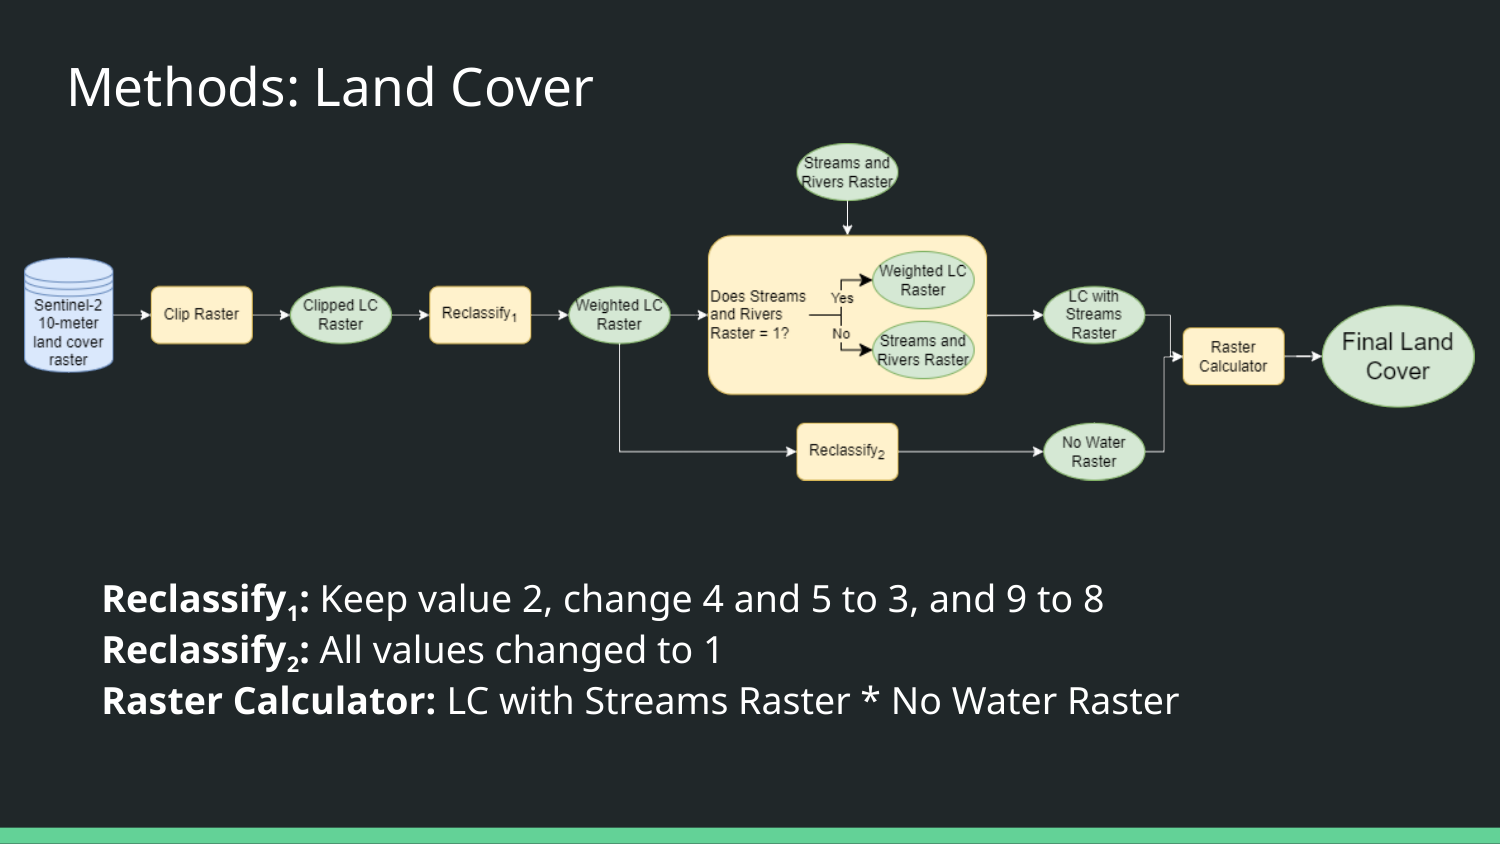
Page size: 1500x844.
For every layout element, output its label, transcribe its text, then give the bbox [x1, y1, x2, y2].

text_box Reclassify1: Keep value 2, change 4 and 5 to 3, and 9 to 8 Reclassify2: All values changed to 1 Raster Calculator: LC with Streams Raster * No Water Raster [86, 559, 1414, 726]
title Methods: Land Cover [51, 38, 1449, 133]
picture [24, 143, 1476, 481]
